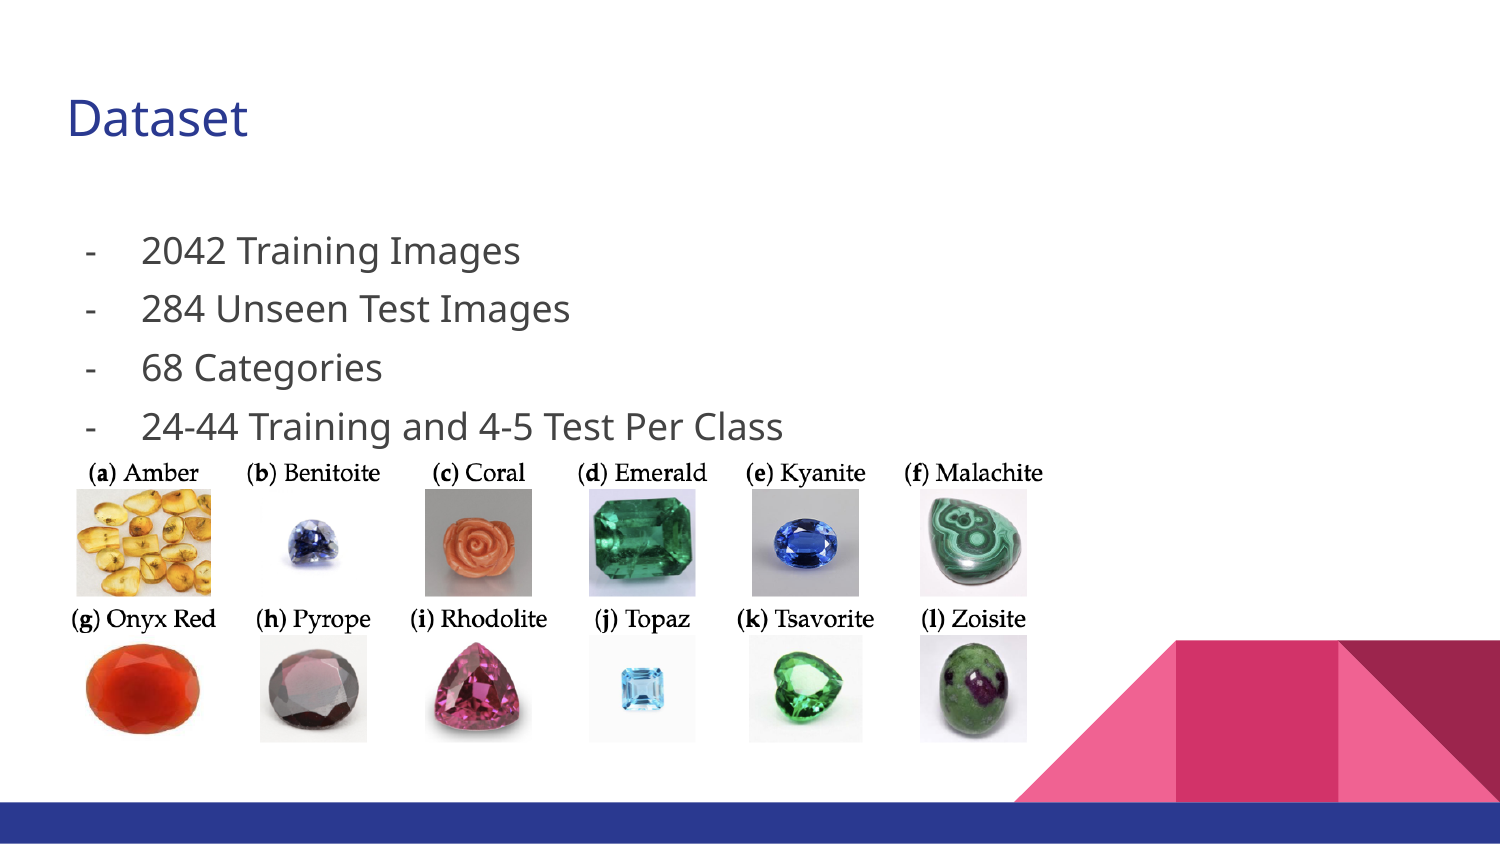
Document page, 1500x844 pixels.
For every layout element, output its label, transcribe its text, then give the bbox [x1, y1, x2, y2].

picture [50, 451, 1060, 756]
title Dataset [51, 67, 1449, 167]
list 2042 Training Images 284 Unseen Test Images 68 Categories 24-44 Training and 4-5 Test Per Class [51, 201, 1449, 750]
